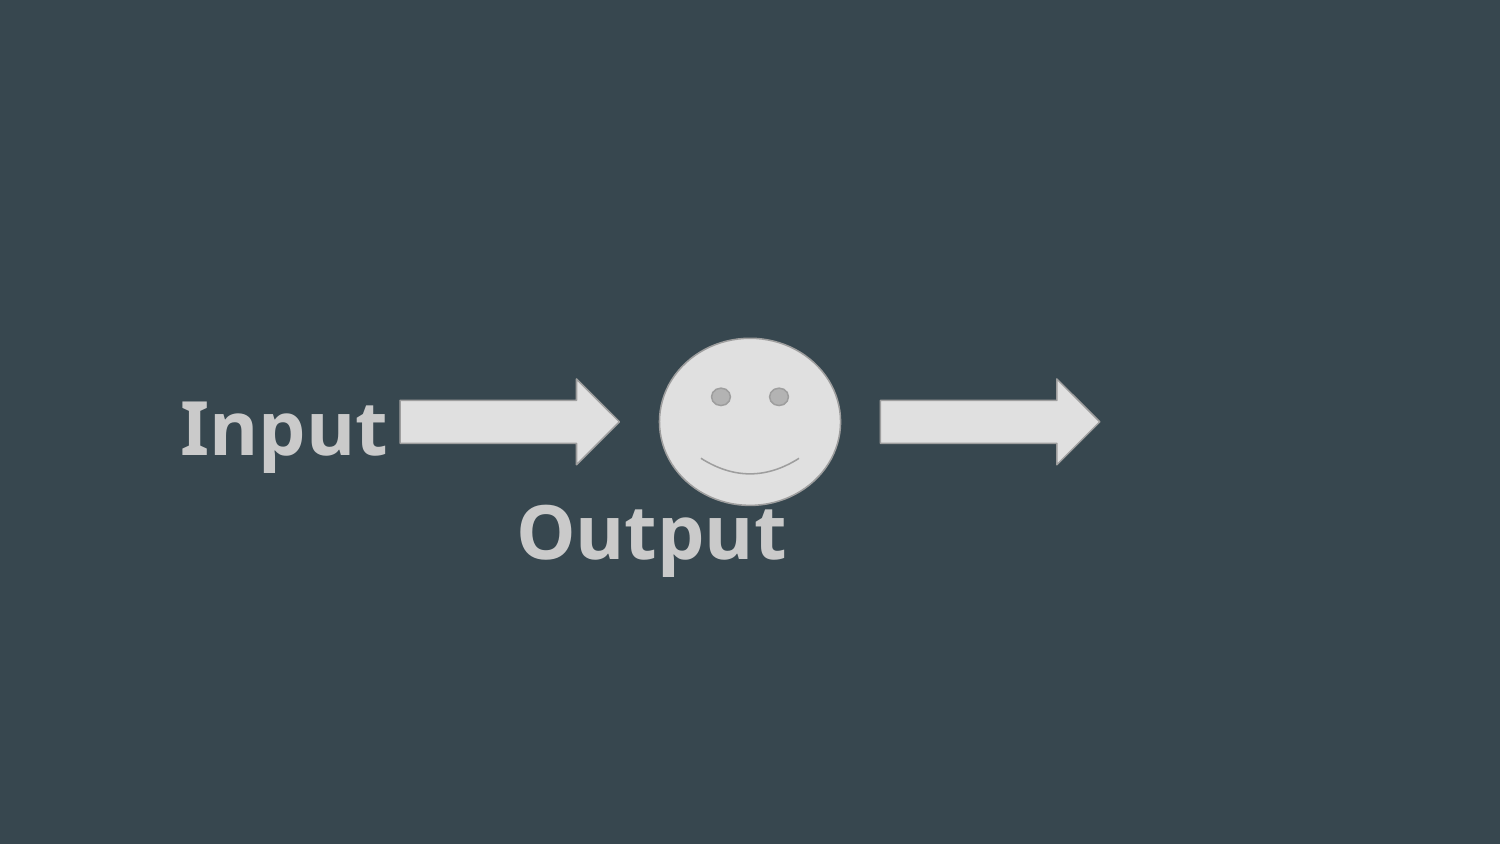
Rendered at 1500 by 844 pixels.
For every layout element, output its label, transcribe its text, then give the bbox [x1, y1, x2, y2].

text_box [400, 378, 620, 465]
list Input Output [51, 189, 1449, 750]
text_box [659, 338, 841, 506]
text_box [880, 378, 1100, 465]
